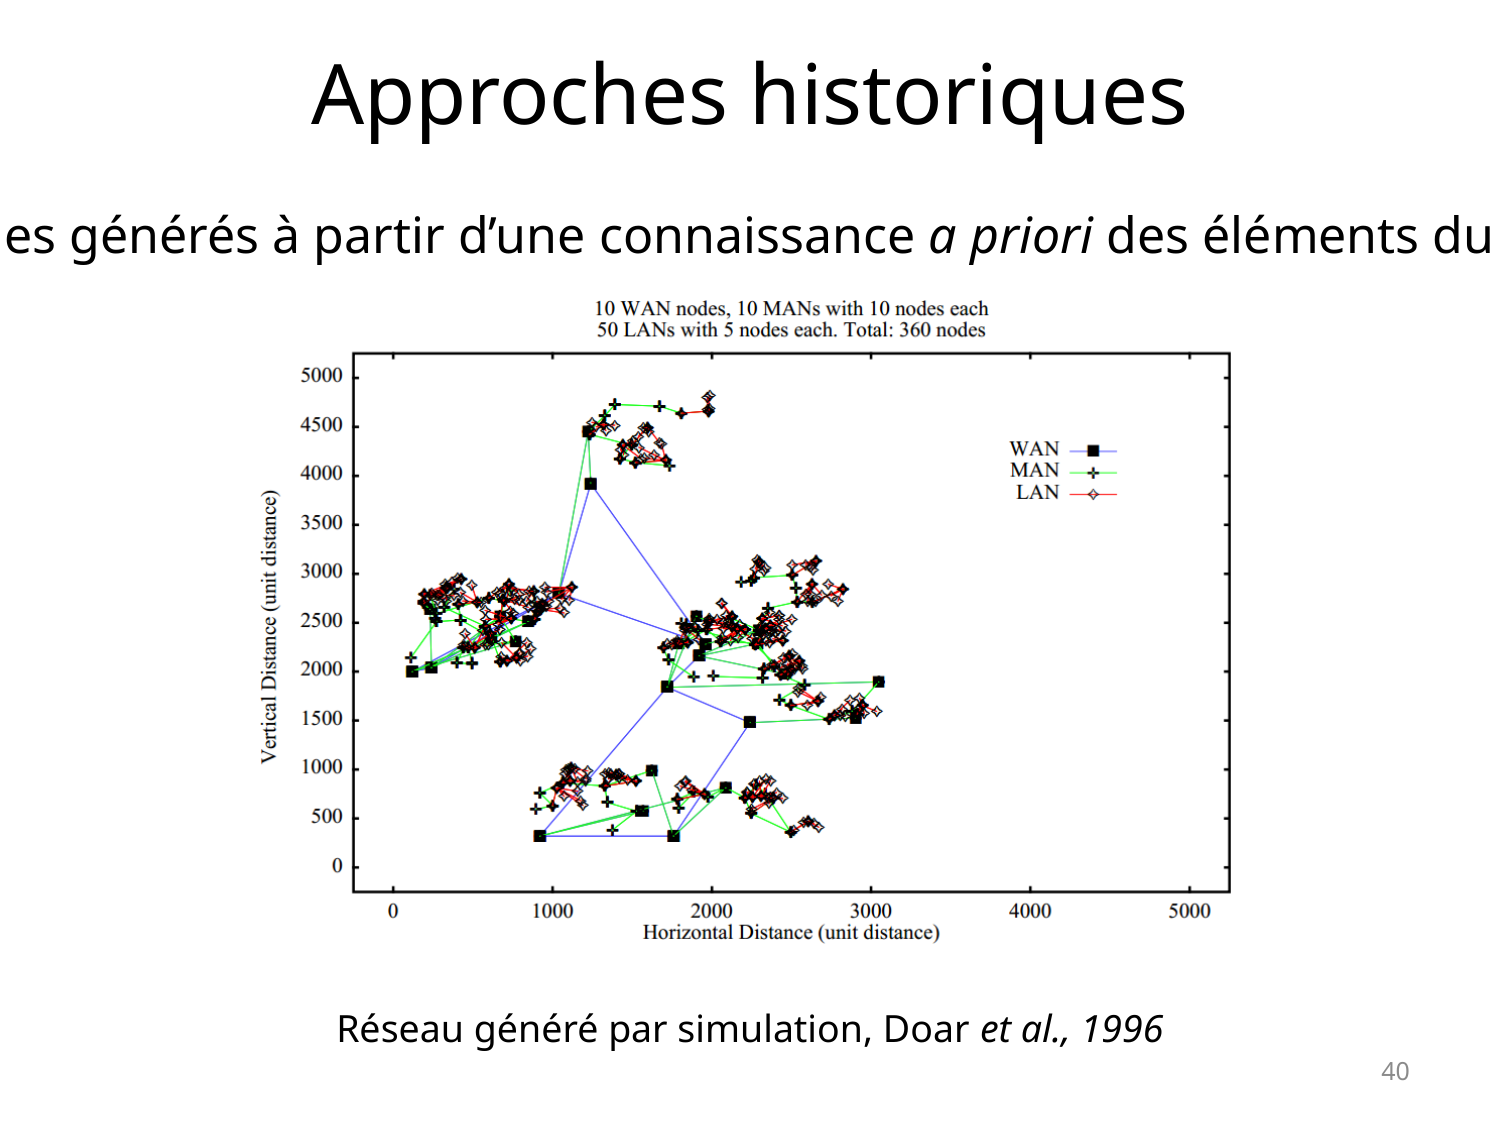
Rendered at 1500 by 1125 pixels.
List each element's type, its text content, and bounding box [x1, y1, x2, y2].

picture [241, 289, 1259, 953]
title Approches historiques [75, 0, 1425, 183]
text_box 2) Graphes générés à partir d’une connaissance a priori des éléments du réseau [0, 196, 1500, 271]
slide_number 40 [1074, 1042, 1425, 1103]
text_box Réseau généré par simulation, Doar et al., 1996 [321, 997, 1179, 1058]
